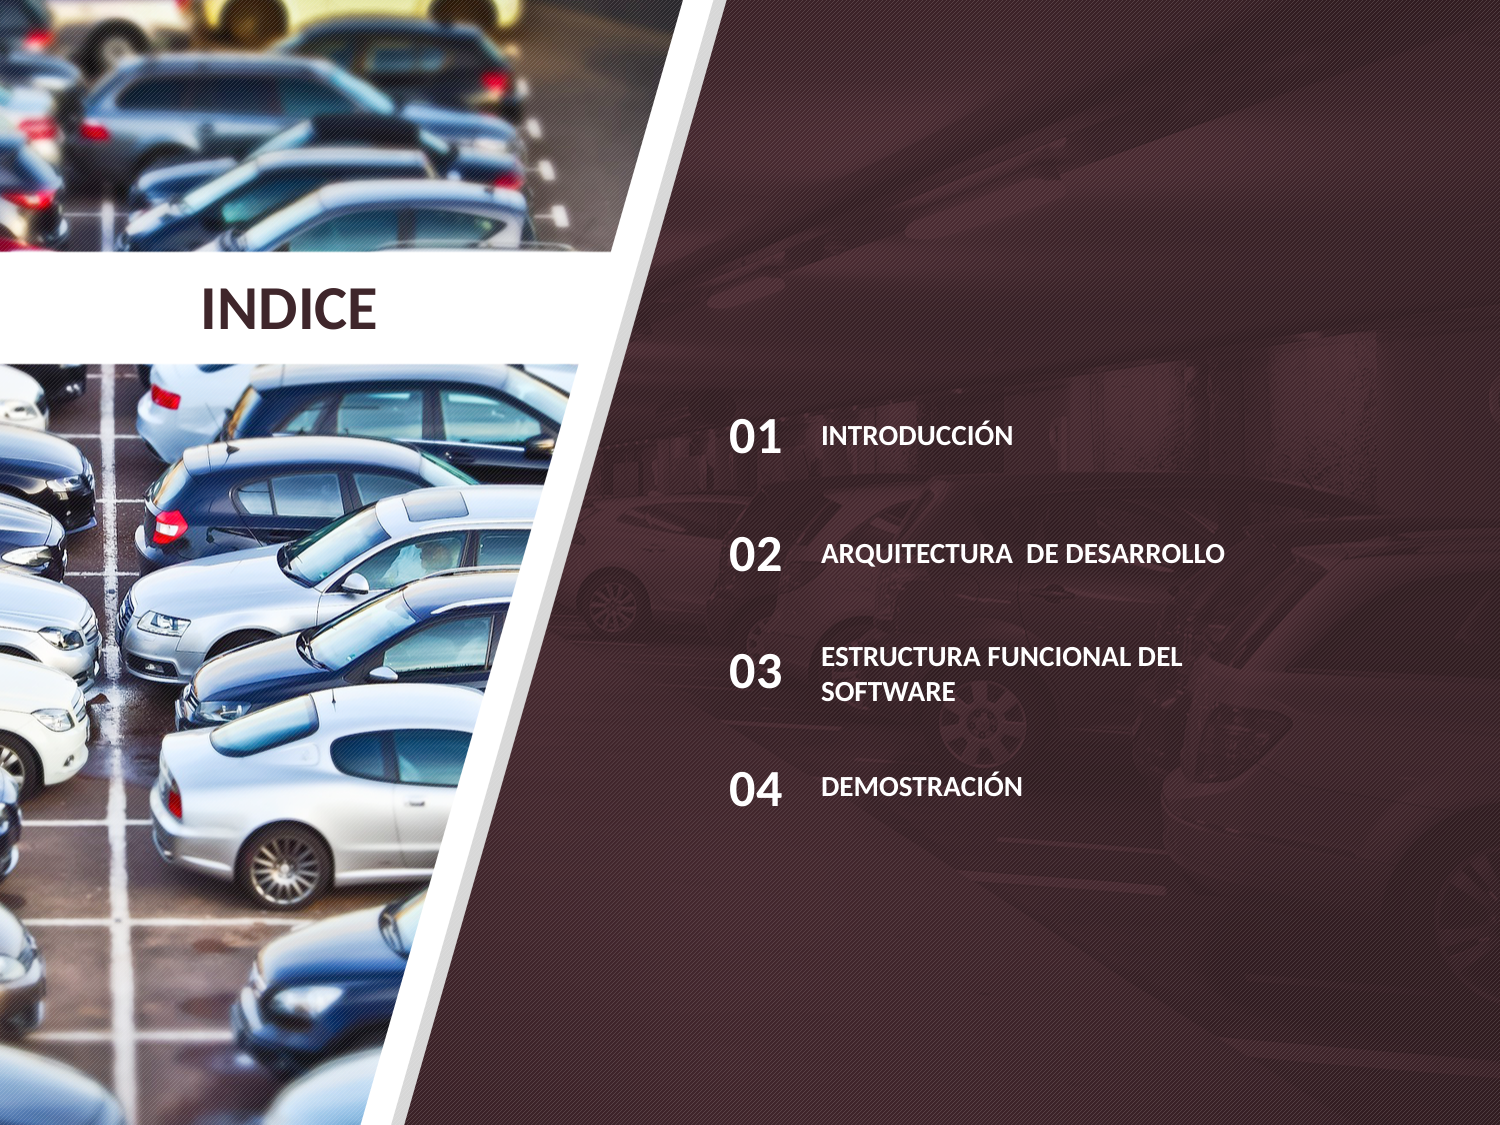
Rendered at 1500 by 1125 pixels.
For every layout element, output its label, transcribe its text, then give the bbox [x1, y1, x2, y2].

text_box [714, 511, 1291, 591]
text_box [714, 746, 1291, 826]
text_box INDICE [9, 260, 571, 350]
picture [0, 0, 1500, 1125]
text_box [714, 628, 1291, 717]
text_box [714, 393, 1291, 473]
